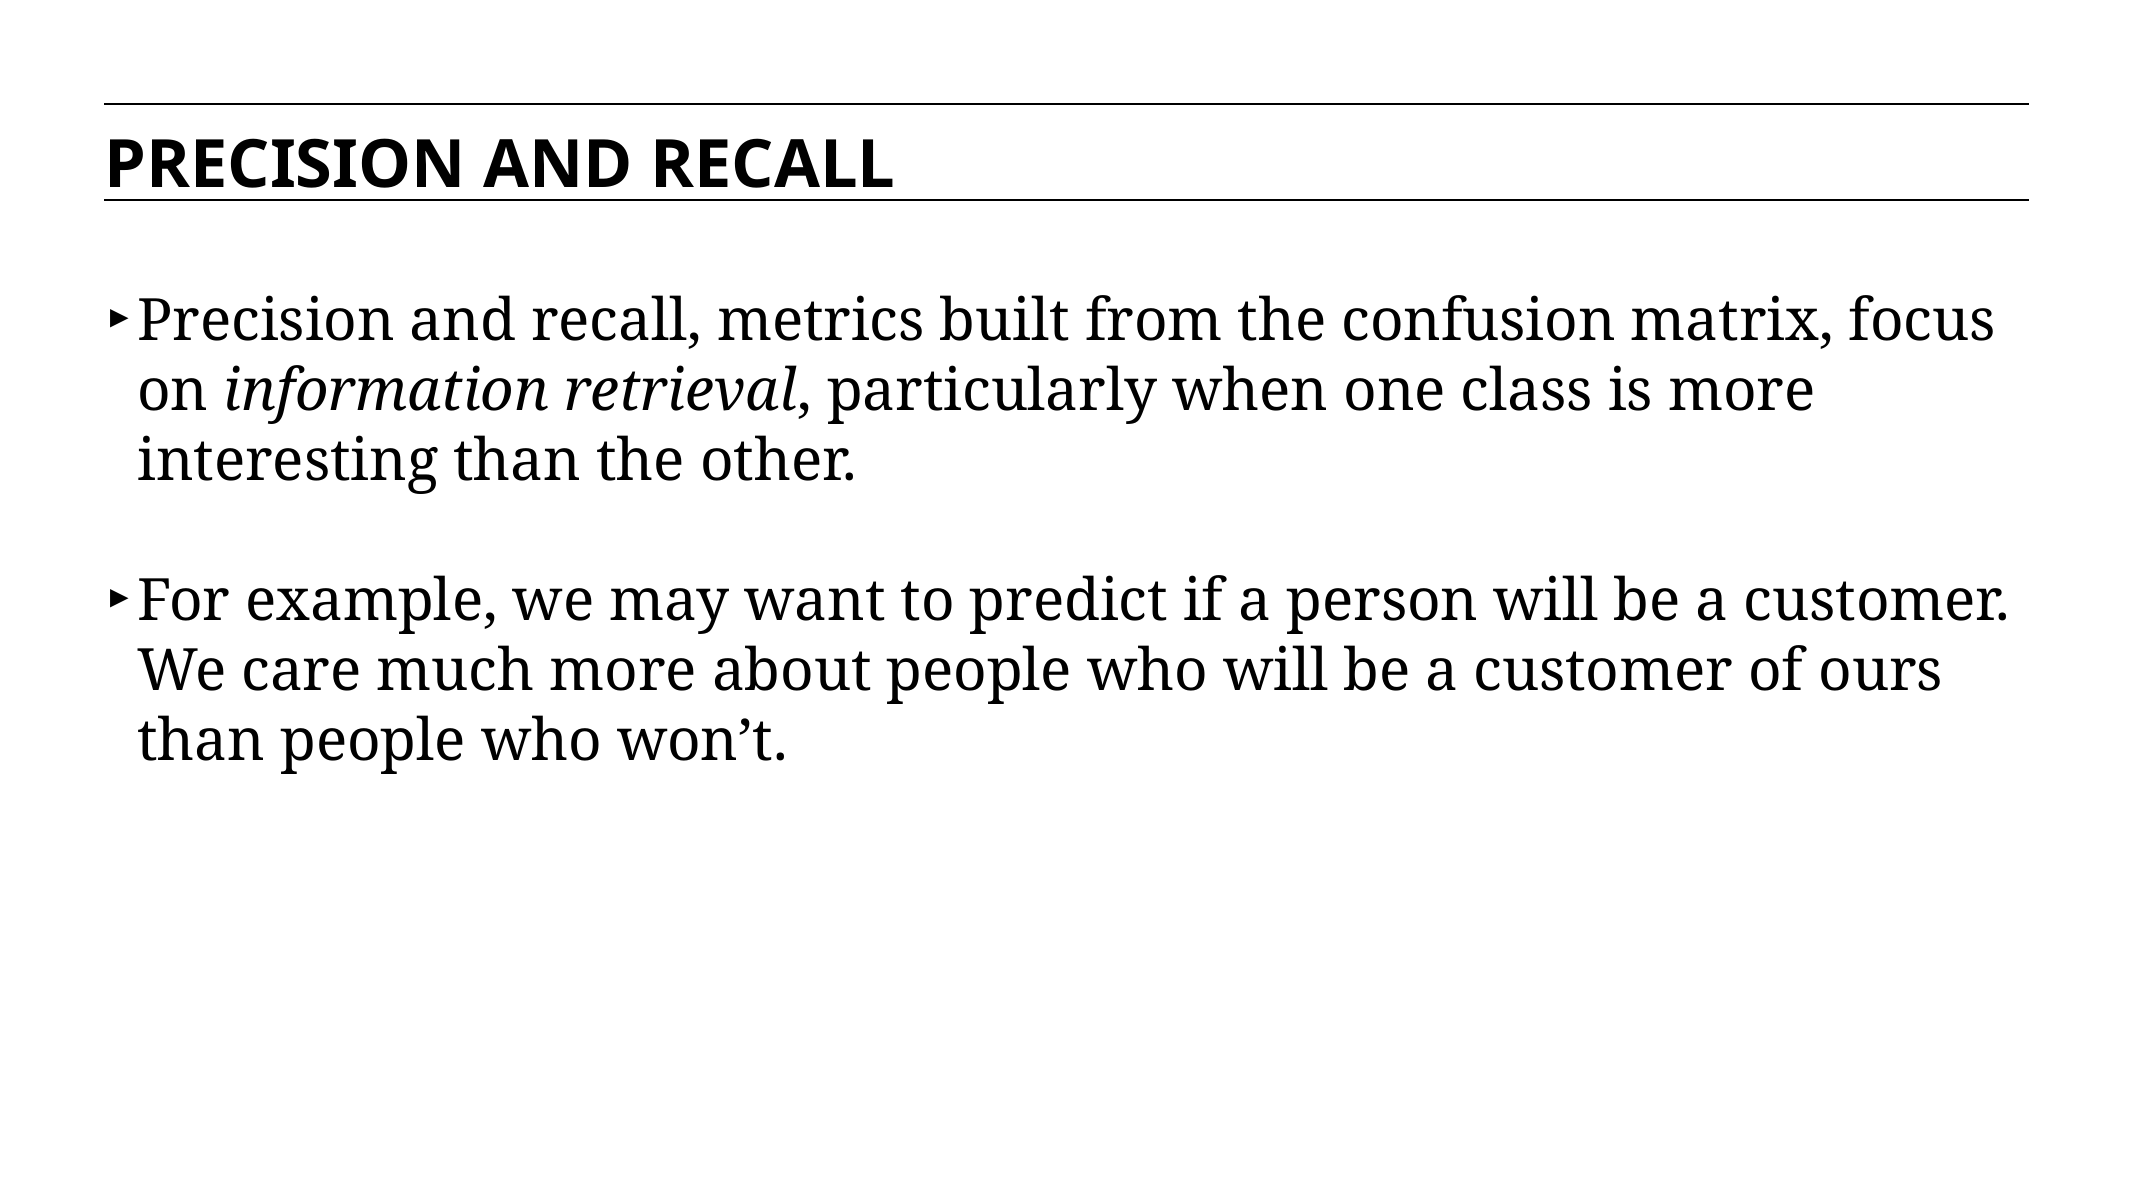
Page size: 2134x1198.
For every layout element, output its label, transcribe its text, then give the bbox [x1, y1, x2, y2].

list Precision and recall, metrics built from the confusion matrix, focus on information retrieval, particularly when one class is more interesting than the other. For example, we may want to predict if a person will be a customer. We care much more about people who will be a customer of ours than people who won’t. [104, 212, 2030, 837]
text_box PRECISION AND RECALL [104, 120, 2030, 192]
